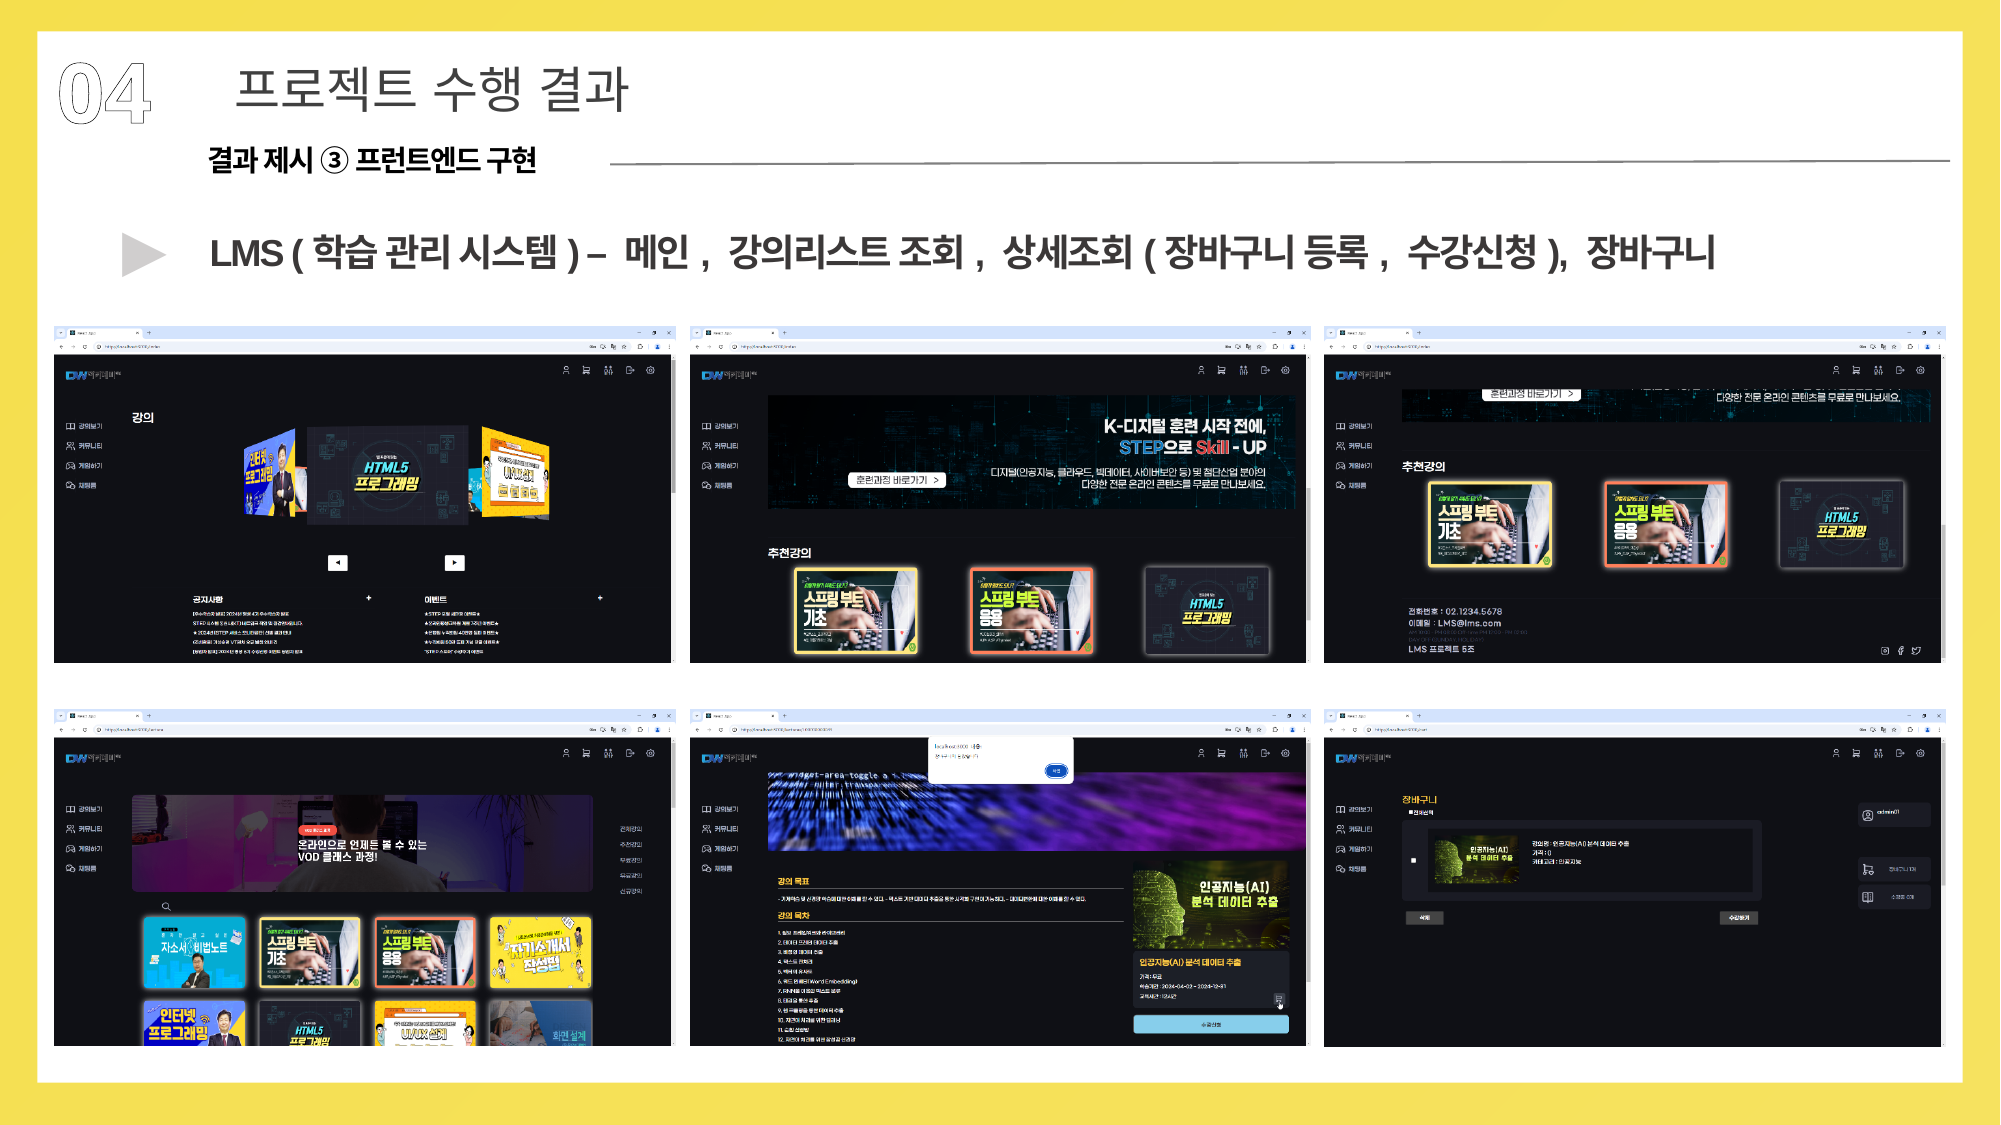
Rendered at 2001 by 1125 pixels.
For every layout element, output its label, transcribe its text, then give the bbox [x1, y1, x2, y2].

picture [1324, 326, 1946, 663]
text_box 04 [41, 32, 233, 148]
text_box ▶ [108, 204, 191, 290]
picture [690, 709, 1311, 1047]
picture [1324, 709, 1946, 1047]
text_box 결과 제시 ③ 프런트엔드 구현 [193, 134, 652, 185]
picture [54, 709, 676, 1047]
picture [54, 326, 676, 663]
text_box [610, 160, 1951, 165]
picture [690, 326, 1311, 663]
text_box LMS (학습 관리 시스템) – 메인, 강의리스트 조회, 상세조회(장바구니 등록, 수강신청), 장바구니 [194, 221, 1827, 281]
text_box 프로젝트 수행 결과 [220, 51, 647, 127]
text_box [36, 30, 1964, 1084]
